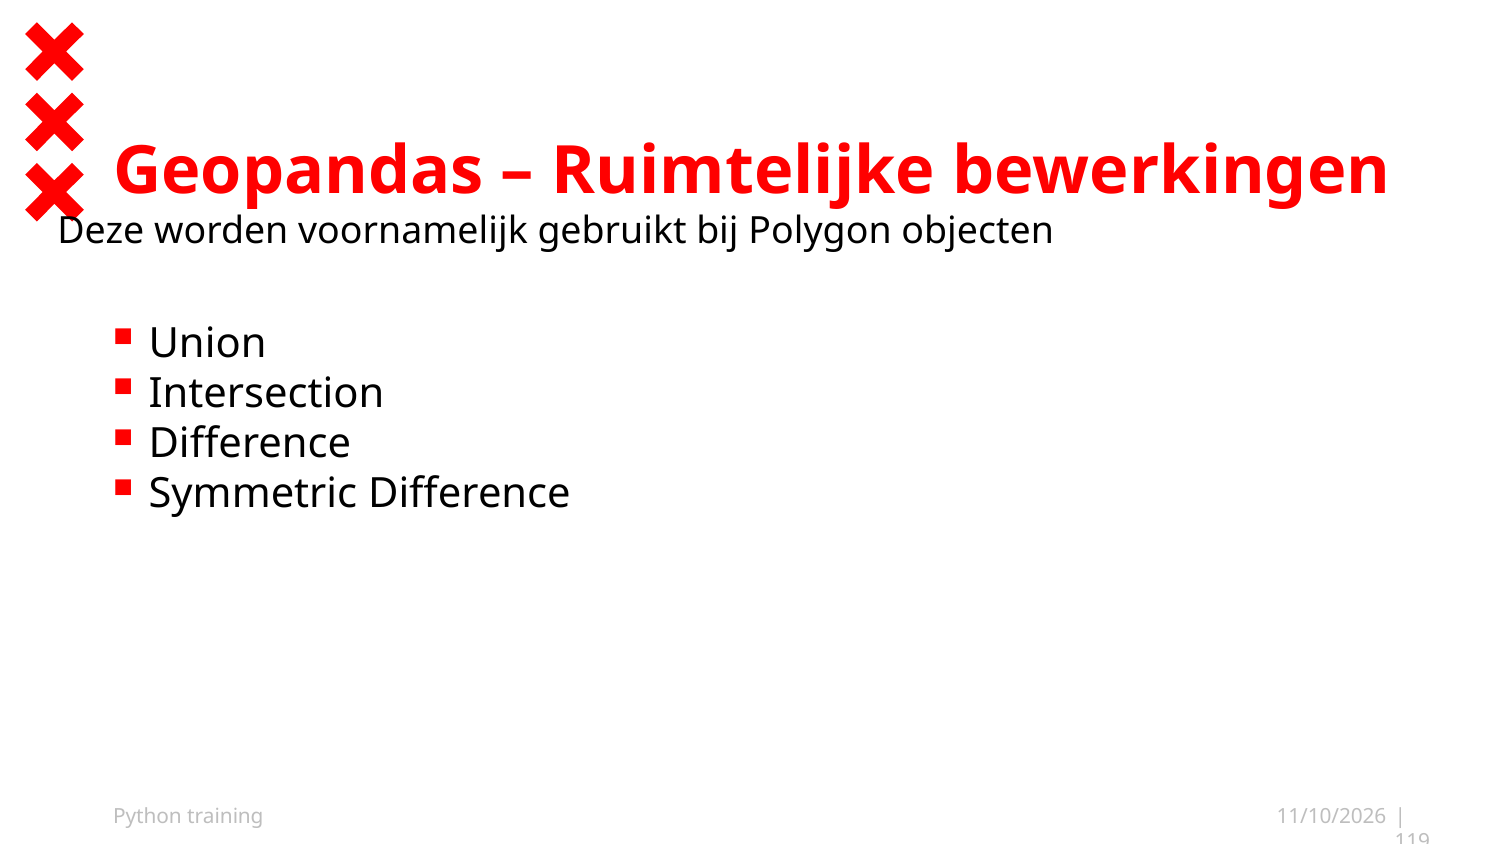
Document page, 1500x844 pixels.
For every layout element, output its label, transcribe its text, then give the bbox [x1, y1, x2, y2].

title Geopandas – Ruimtelijke bewerkingen [113, 126, 1442, 286]
text_box Deze worden voornamelijk gebruikt bij Polygon objecten [57, 206, 1056, 252]
footer Python training [113, 802, 1129, 833]
slide_number | 119 [1394, 802, 1442, 833]
list Union Intersection Difference Symmetric Difference [113, 315, 1442, 778]
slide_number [1262, 802, 1387, 833]
